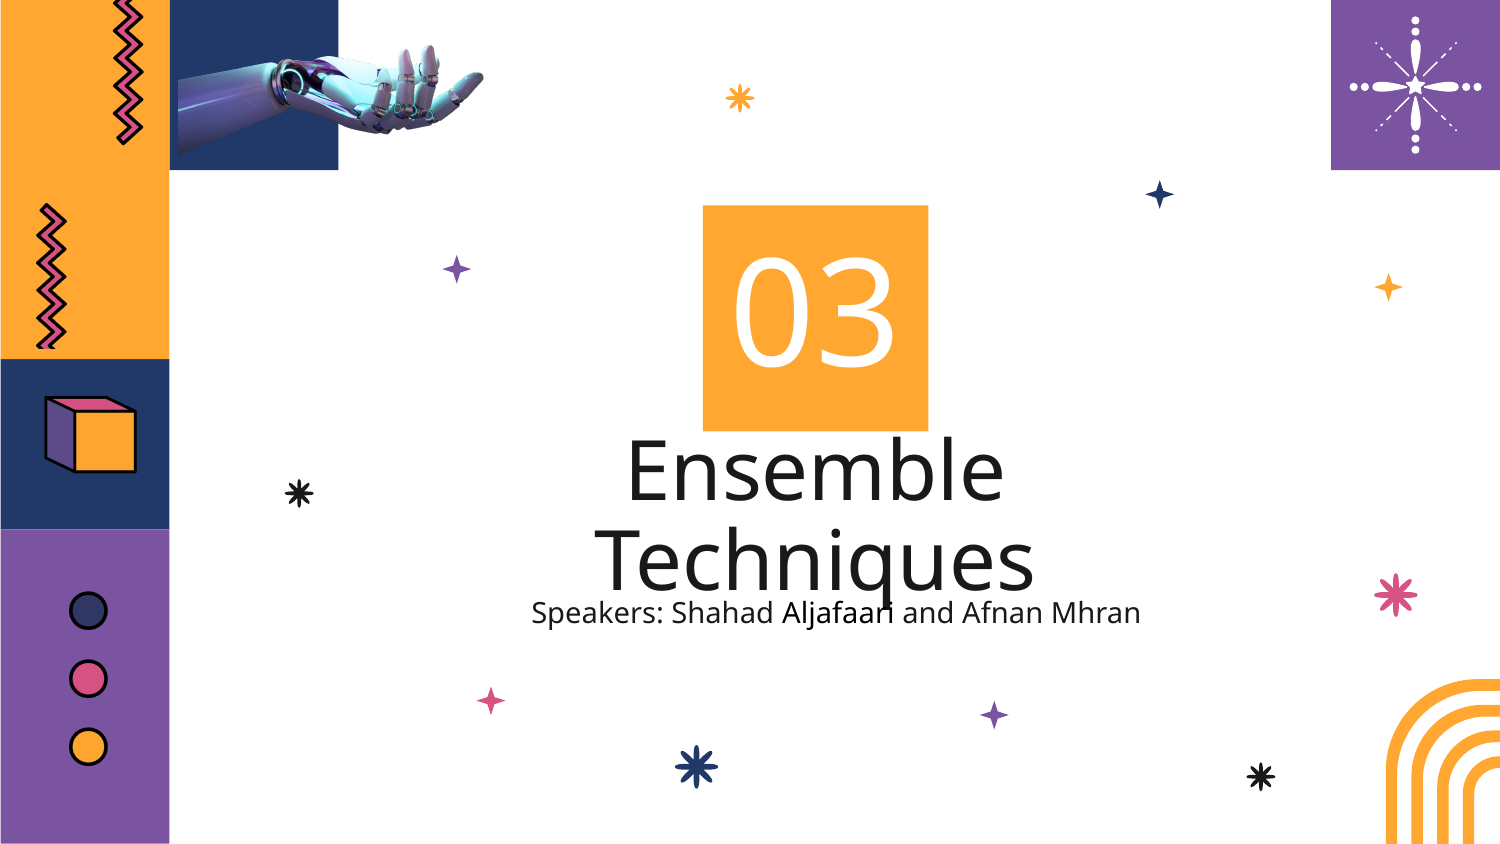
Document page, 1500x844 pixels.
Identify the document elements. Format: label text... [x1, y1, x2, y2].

text_box [725, 83, 755, 113]
text_box [1331, 0, 1500, 171]
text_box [0, 0, 563, 844]
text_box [1350, 16, 1481, 154]
text_box [1145, 180, 1175, 209]
text_box [979, 700, 1009, 730]
title 03 [702, 205, 929, 432]
text_box Speakers: Shahad Aljafaari and Afnan Mhran [566, 586, 1231, 637]
text_box [1246, 762, 1276, 792]
title Ensemble Techniques [566, 449, 1230, 586]
